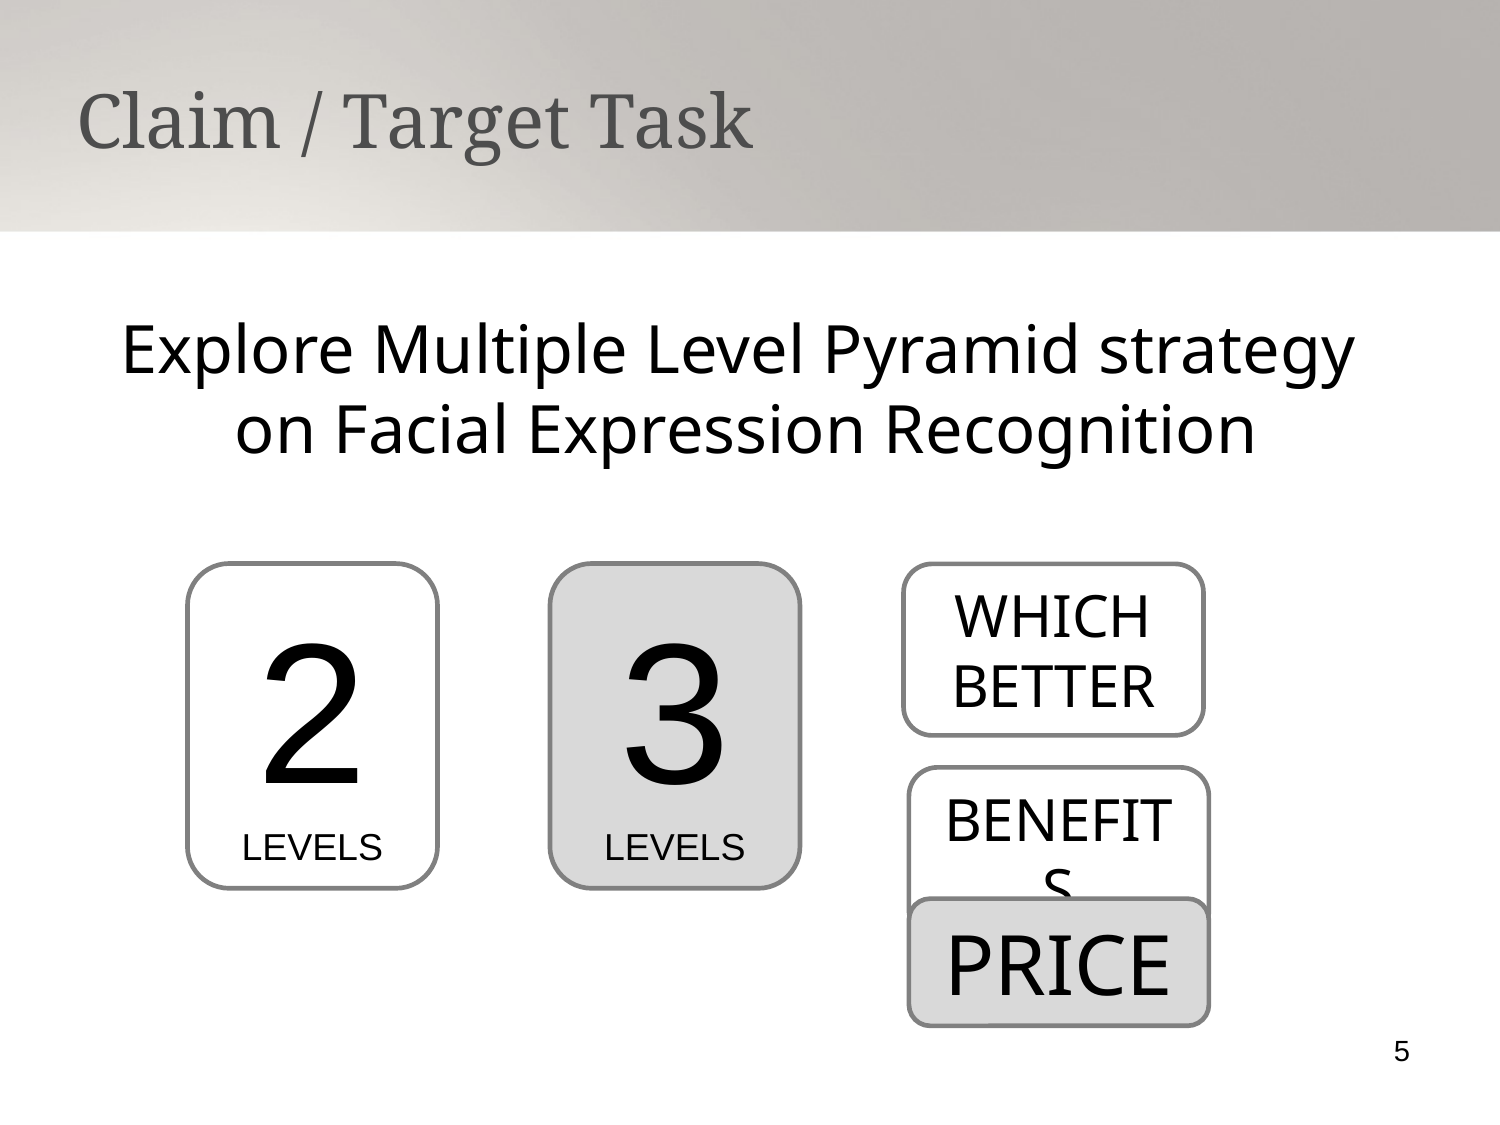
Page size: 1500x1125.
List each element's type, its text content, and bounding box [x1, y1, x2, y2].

text_box PRICE [906, 896, 1212, 1028]
picture [0, 0, 1500, 1125]
text_box WHICH BETTER [901, 561, 1206, 738]
text_box Claim / Target Task [61, 24, 1186, 213]
slide_number 5 [1074, 1024, 1425, 1103]
text_box 2 LEVELS [185, 561, 440, 891]
text_box 3 LEVELS [547, 561, 803, 891]
text_box BENEFITS [906, 765, 1212, 914]
text_box Explore Multiple Level Pyramid strategy on Facial Expression Recognition [65, 299, 1429, 475]
